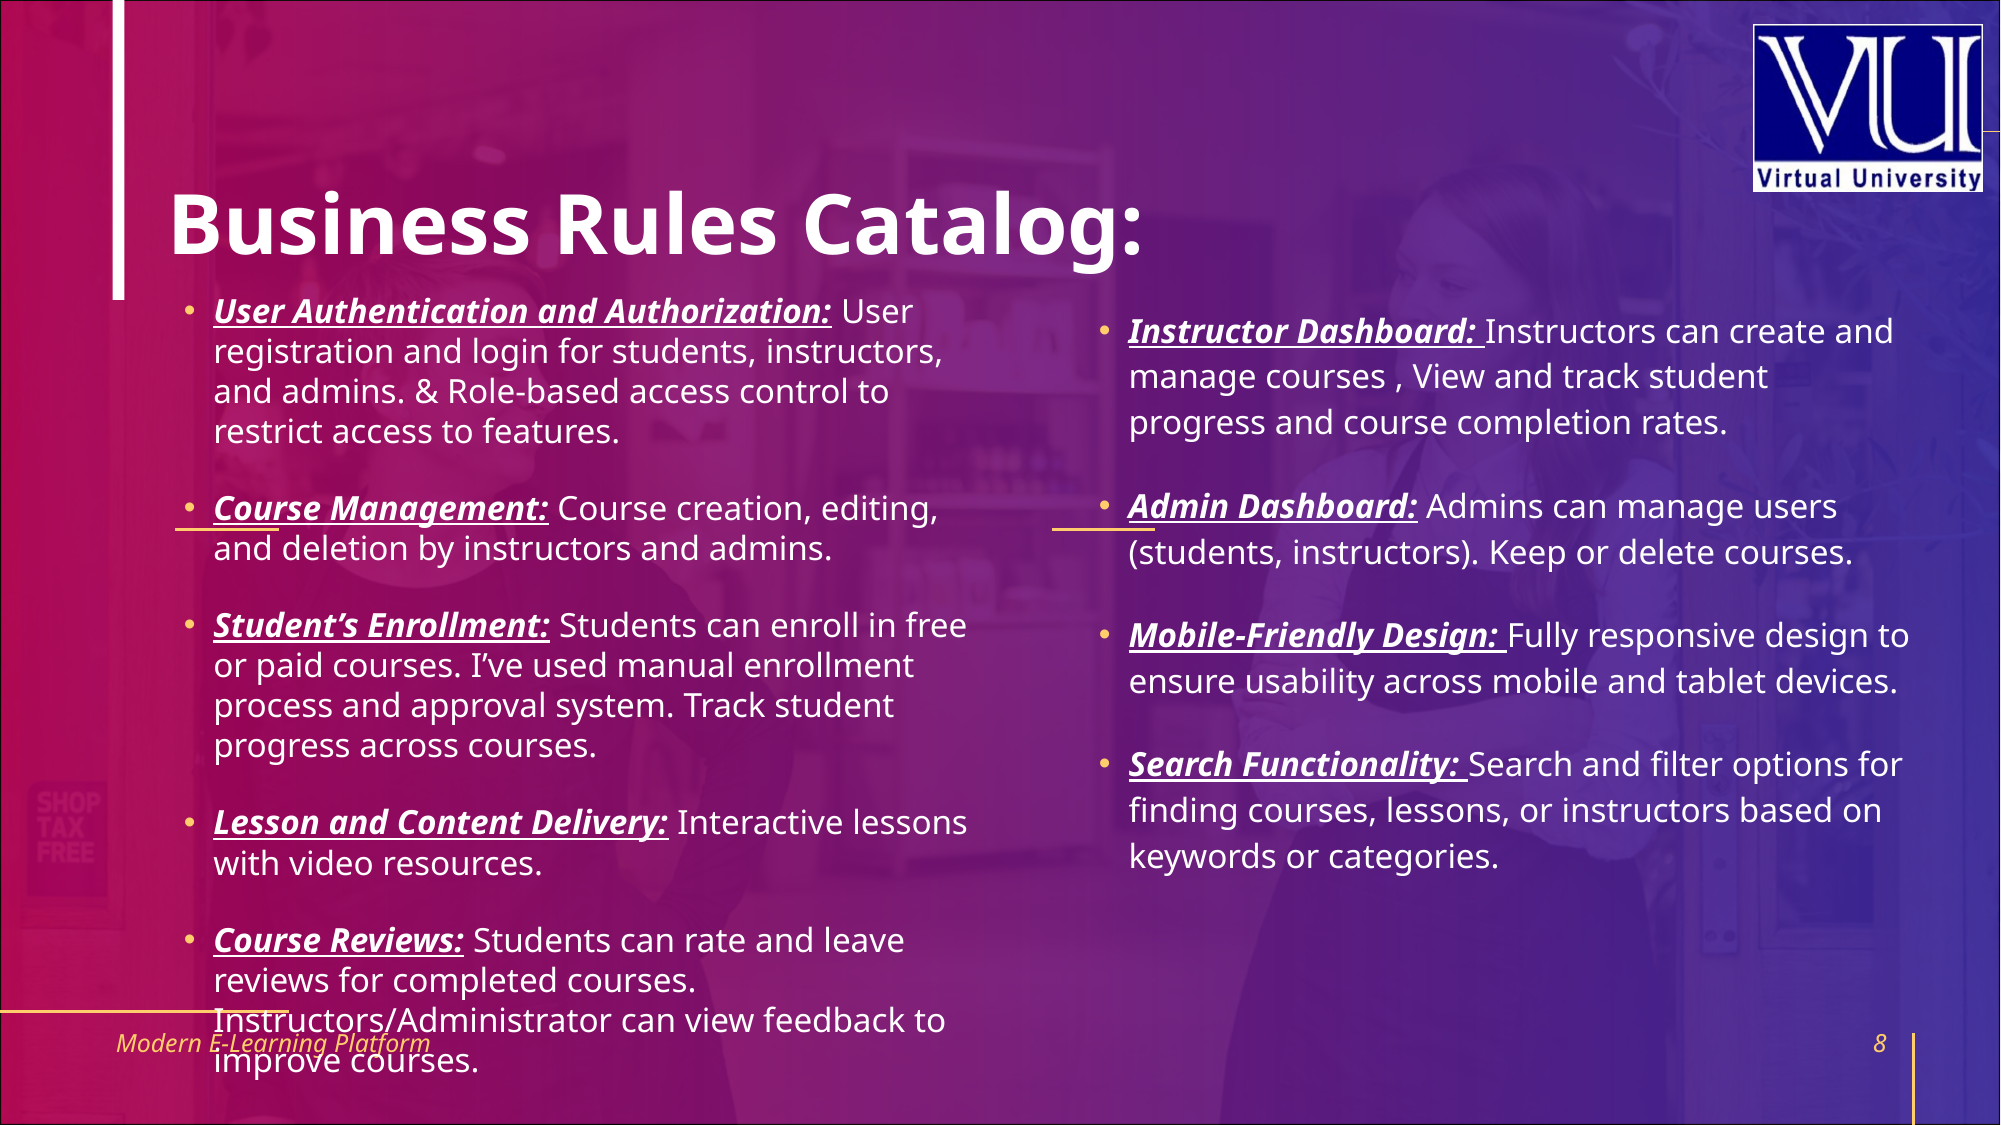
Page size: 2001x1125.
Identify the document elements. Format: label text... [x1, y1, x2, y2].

list Instructor Dashboard: Instructors can create and manage courses , View and track student progress and course completion rates. Admin Dashboard: Admins can manage users (students, instructors). Keep or delete courses. Mobile-Friendly Design: Fully responsive design to ensure usability across mobile and tablet devices. Search Functionality: Search and filter options for finding courses, lessons, or instructors based on keywords or categories. [1083, 296, 1930, 900]
list User Authentication and Authorization: User registration and login for students, instructors, and admins. & Role-based access control to restrict access to features. Course Management: Course creation, editing, and deletion by instructors and admins. Student’s Enrollment: Students can enroll in free or paid courses. I’ve used manual enrollment process and approval system. Track student progress across courses. Lesson and Content Delivery: Interactive lessons with video resources. Course Reviews: Students can rate and leave reviews for completed courses. Instructors/Administrator can view feedback to improve courses. [168, 282, 1015, 1009]
footer Modern E-Learning Platform [100, 1015, 636, 1075]
title Business Rules Catalog: [152, 118, 1878, 337]
slide_number 8 [1451, 1015, 1902, 1075]
picture [1753, 24, 1983, 192]
